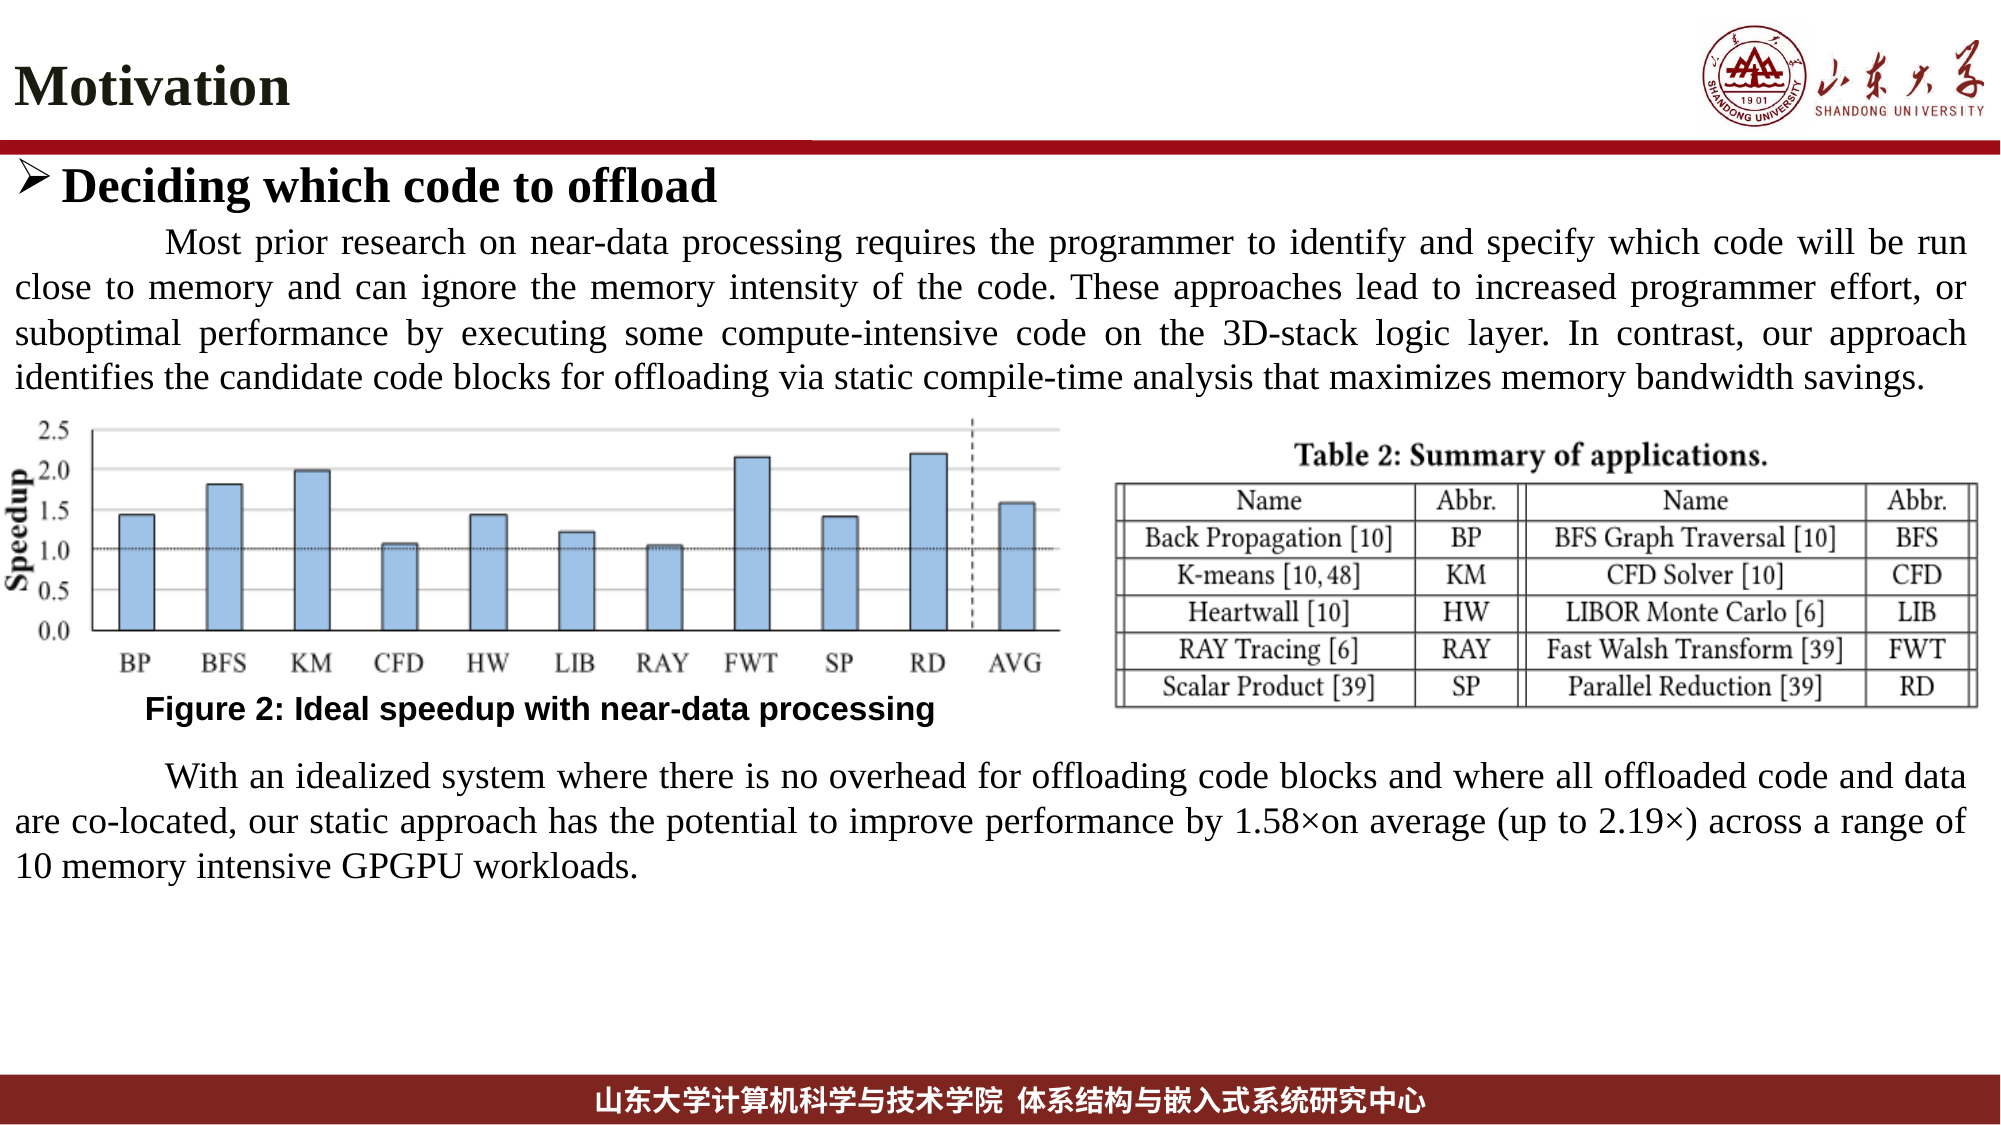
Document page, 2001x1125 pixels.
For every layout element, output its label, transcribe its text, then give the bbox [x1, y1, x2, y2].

picture [1698, 21, 1985, 130]
text_box Deciding which code to offload Most prior research on near-data processing requires the programmer to identify and specify which code will be run close to memory and can ignore the memory intensity of the code. These approaches lead to increased programmer effort, or suboptimal performance by executing some compute-intensive code on the 3D-stack logic layer. In contrast, our approach identifies the candidate code blocks for offloading via static compile-time analysis that maximizes memory bandwidth savings. [0, 145, 1985, 405]
text_box Figure 2: Ideal speedup with near-data processing [130, 680, 952, 735]
title Motivation [0, 48, 1575, 145]
text_box With an idealized system where there is no overhead for offloading code blocks and where all offloaded code and data are co-located, our static approach has the potential to improve performance by 1.58×on average (up to 2.19×) across a range of 10 memory intensive GPGPU workloads. [0, 743, 1985, 894]
picture [0, 407, 2000, 730]
